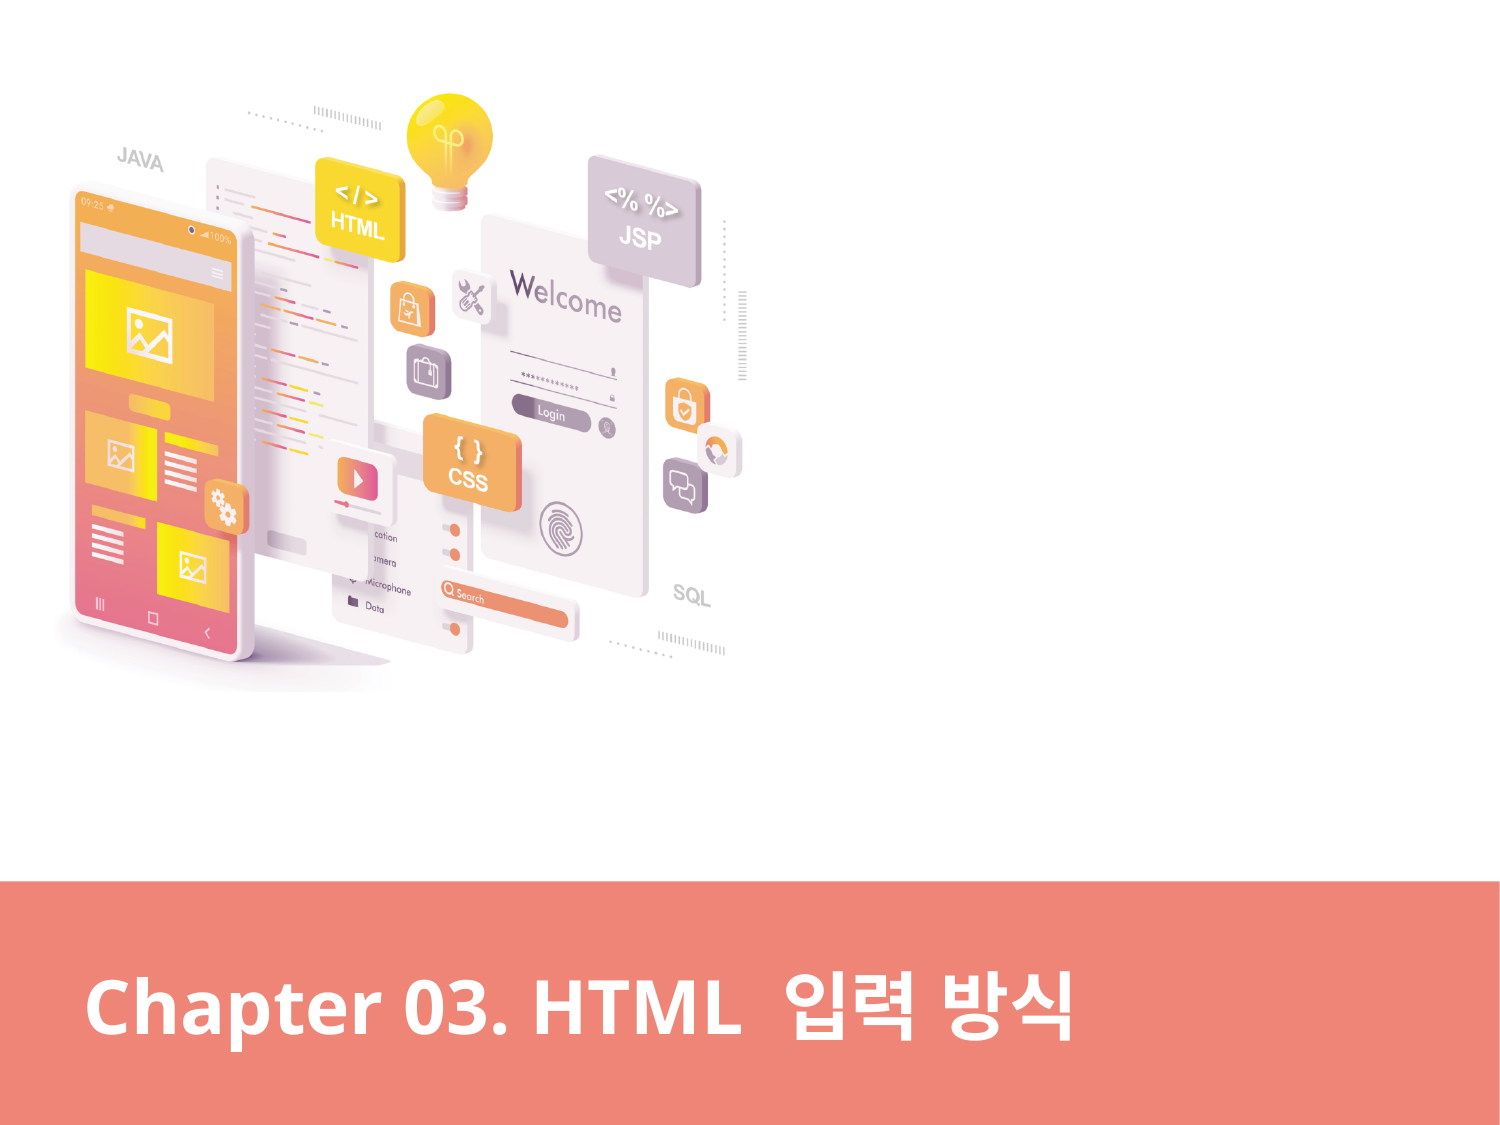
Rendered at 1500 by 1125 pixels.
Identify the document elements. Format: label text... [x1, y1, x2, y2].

picture [53, 84, 786, 692]
title Chapter 03. HTML 입력 방식 [68, 952, 1432, 1055]
